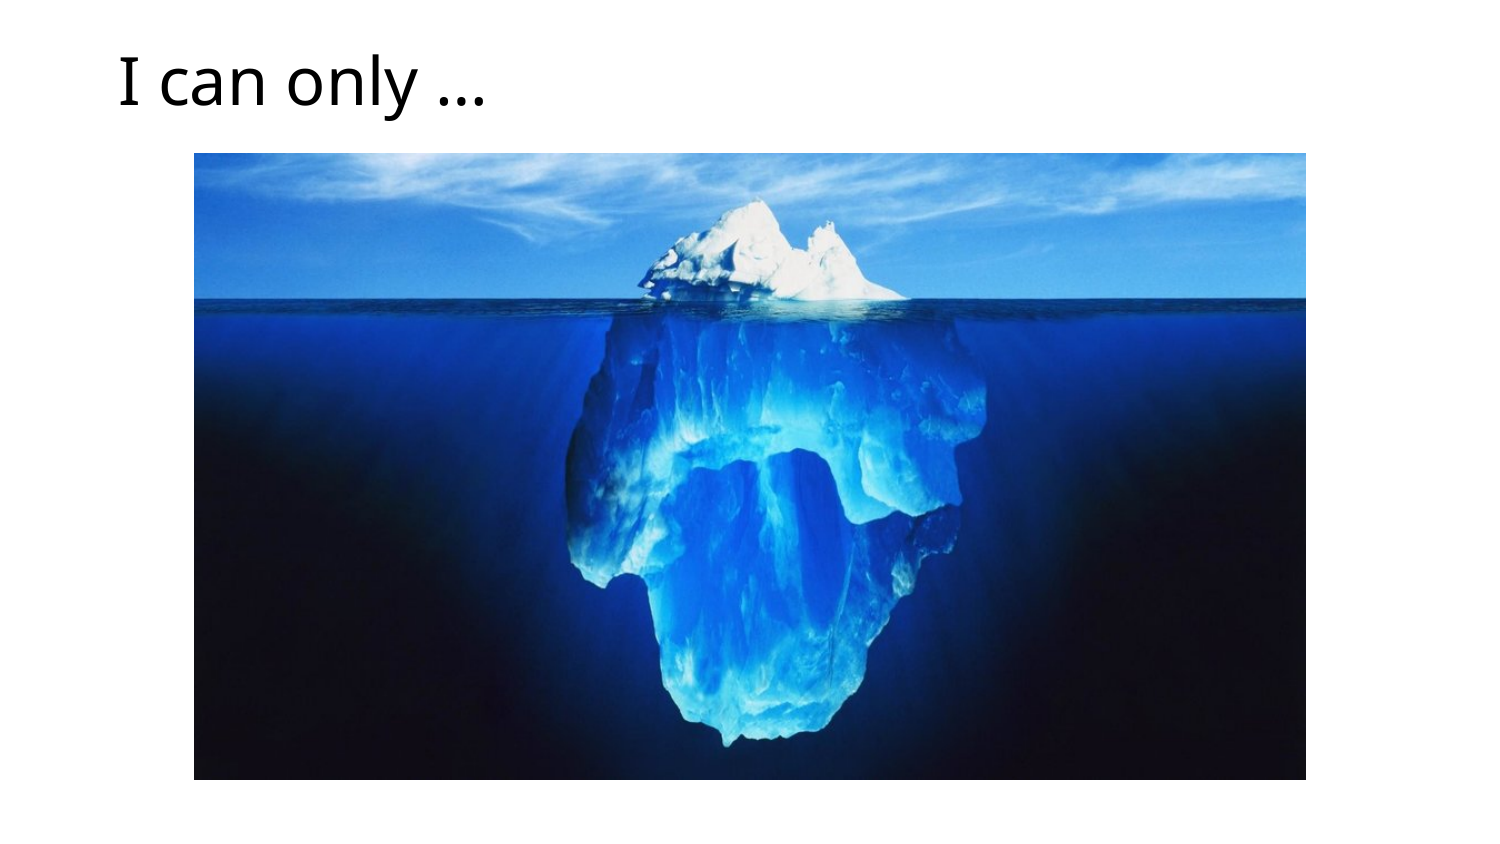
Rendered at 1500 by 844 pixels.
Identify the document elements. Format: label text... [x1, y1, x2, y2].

title I can only … [103, 25, 1397, 143]
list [194, 153, 1306, 780]
